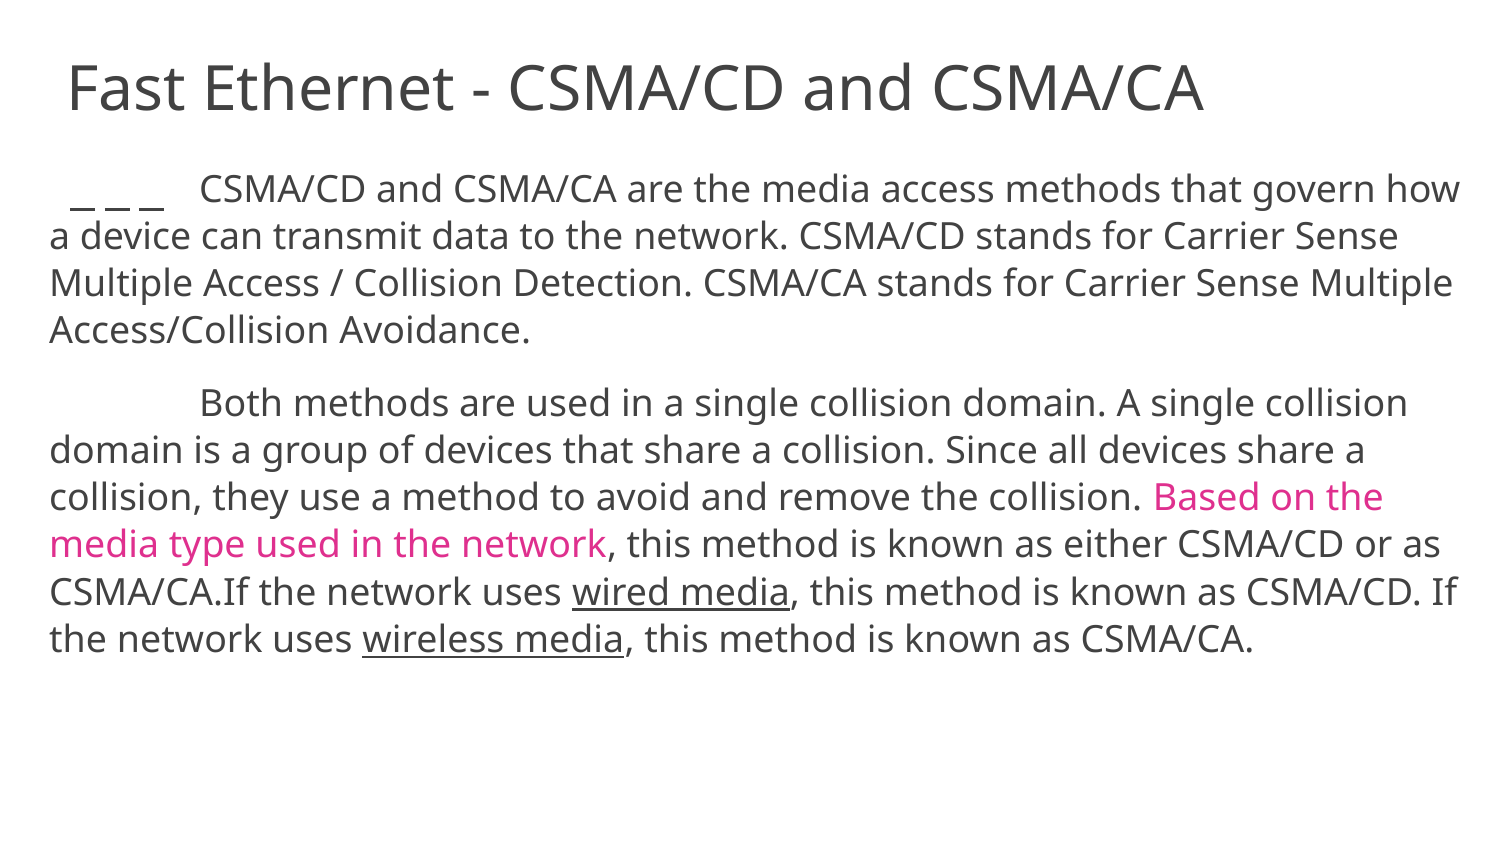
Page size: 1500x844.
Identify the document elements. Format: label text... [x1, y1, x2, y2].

list CSMA/CD and CSMA/CA are the media access methods that govern how a device can transmit data to the network. CSMA/CD stands for Carrier Sense Multiple Access / Collision Detection. CSMA/CA stands for Carrier Sense Multiple Access/Collision Avoidance. Both methods are used in a single collision domain. A single collision domain is a group of devices that share a collision. Since all devices share a collision, they use a method to avoid and remove the collision. Based on the media type used in the network, this method is known as either CSMA/CD or as CSMA/CA.If the network uses wired media, this method is known as CSMA/CD. If the network uses wireless media, this method is known as CSMA/CA. [34, 147, 1489, 831]
title Fast Ethernet - CSMA/CD and CSMA/CA [51, 17, 1449, 139]
